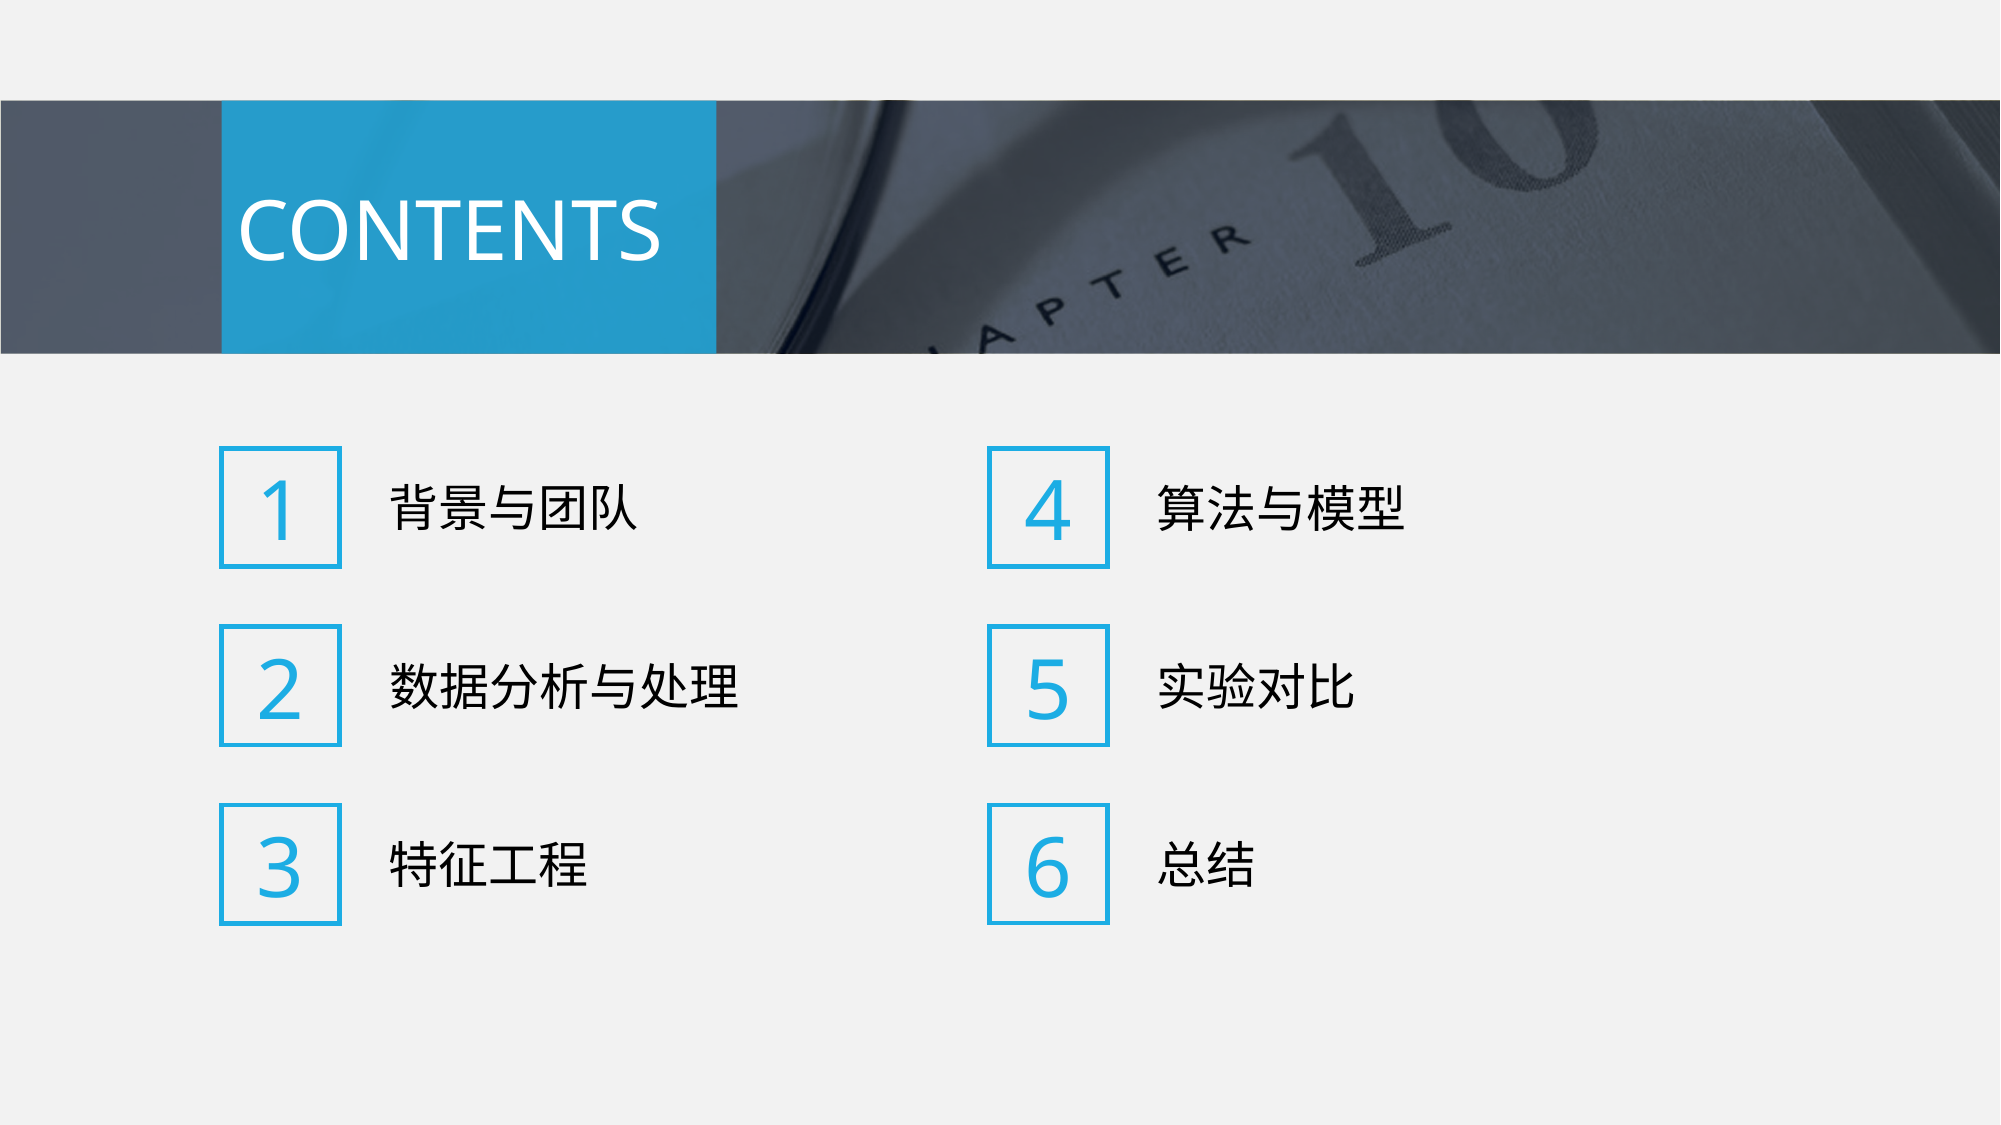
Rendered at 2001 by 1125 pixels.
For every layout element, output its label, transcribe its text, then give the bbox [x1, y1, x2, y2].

text_box 实验对比 [1141, 648, 1372, 723]
picture [0, 100, 2000, 354]
text_box 总结 [1141, 826, 1271, 902]
text_box 背景与团队 [373, 469, 654, 545]
text_box 4 [989, 447, 1109, 568]
text_box 1 [221, 447, 341, 568]
text_box 数据分析与处理 [374, 647, 755, 723]
text_box 5 [989, 626, 1109, 746]
text_box 2 [221, 626, 341, 746]
text_box 6 [989, 804, 1109, 924]
text_box 算法与模型 [1141, 469, 1422, 545]
text_box 特征工程 [373, 826, 604, 902]
text_box 3 [221, 804, 341, 924]
